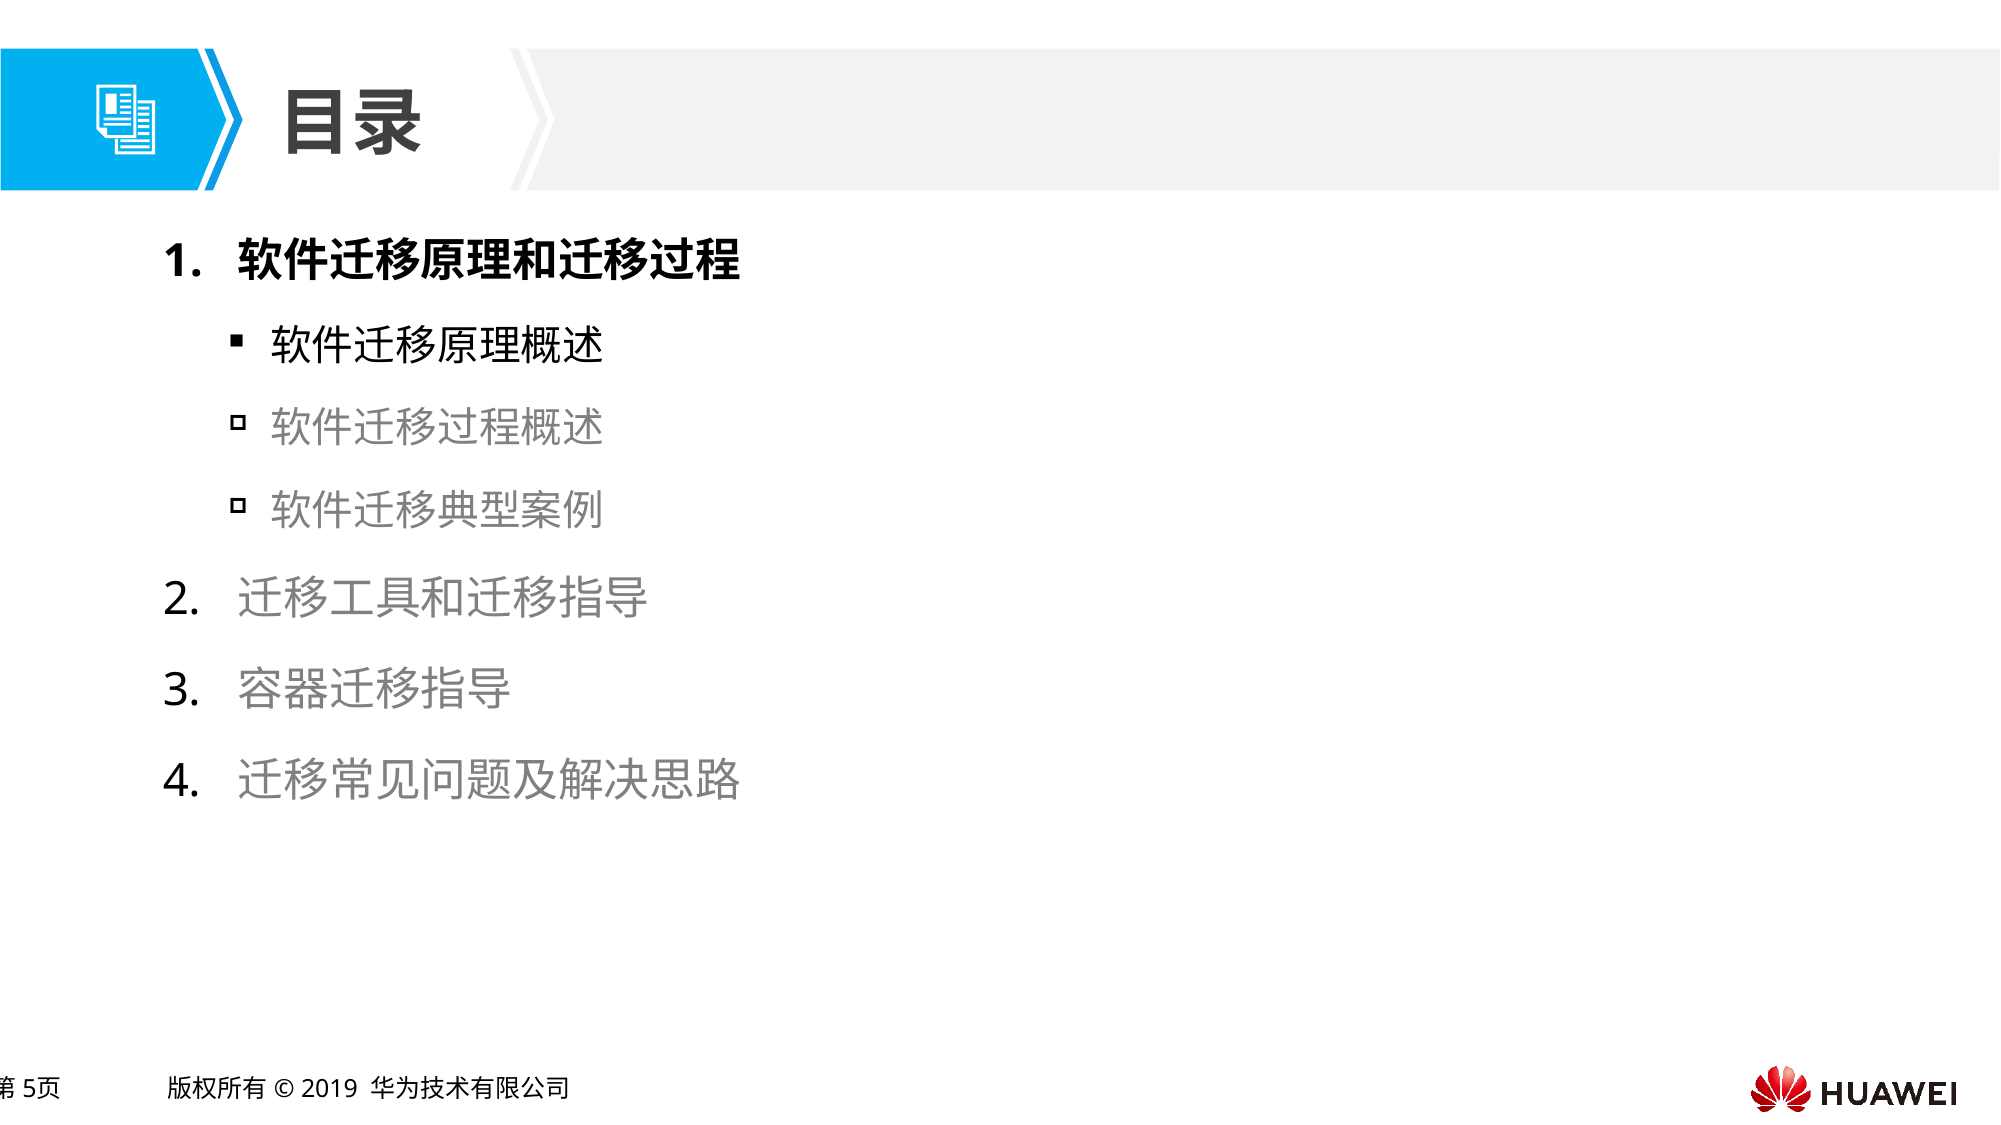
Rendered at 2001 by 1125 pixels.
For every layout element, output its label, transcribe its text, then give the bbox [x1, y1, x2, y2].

picture [1751, 1066, 1956, 1112]
list 软件迁移原理和迁移过程 软件迁移原理概述 软件迁移过程概述 软件迁移典型案例 迁移工具和迁移指导 容器迁移指导 迁移常见问题及解决思路 [149, 202, 1882, 971]
